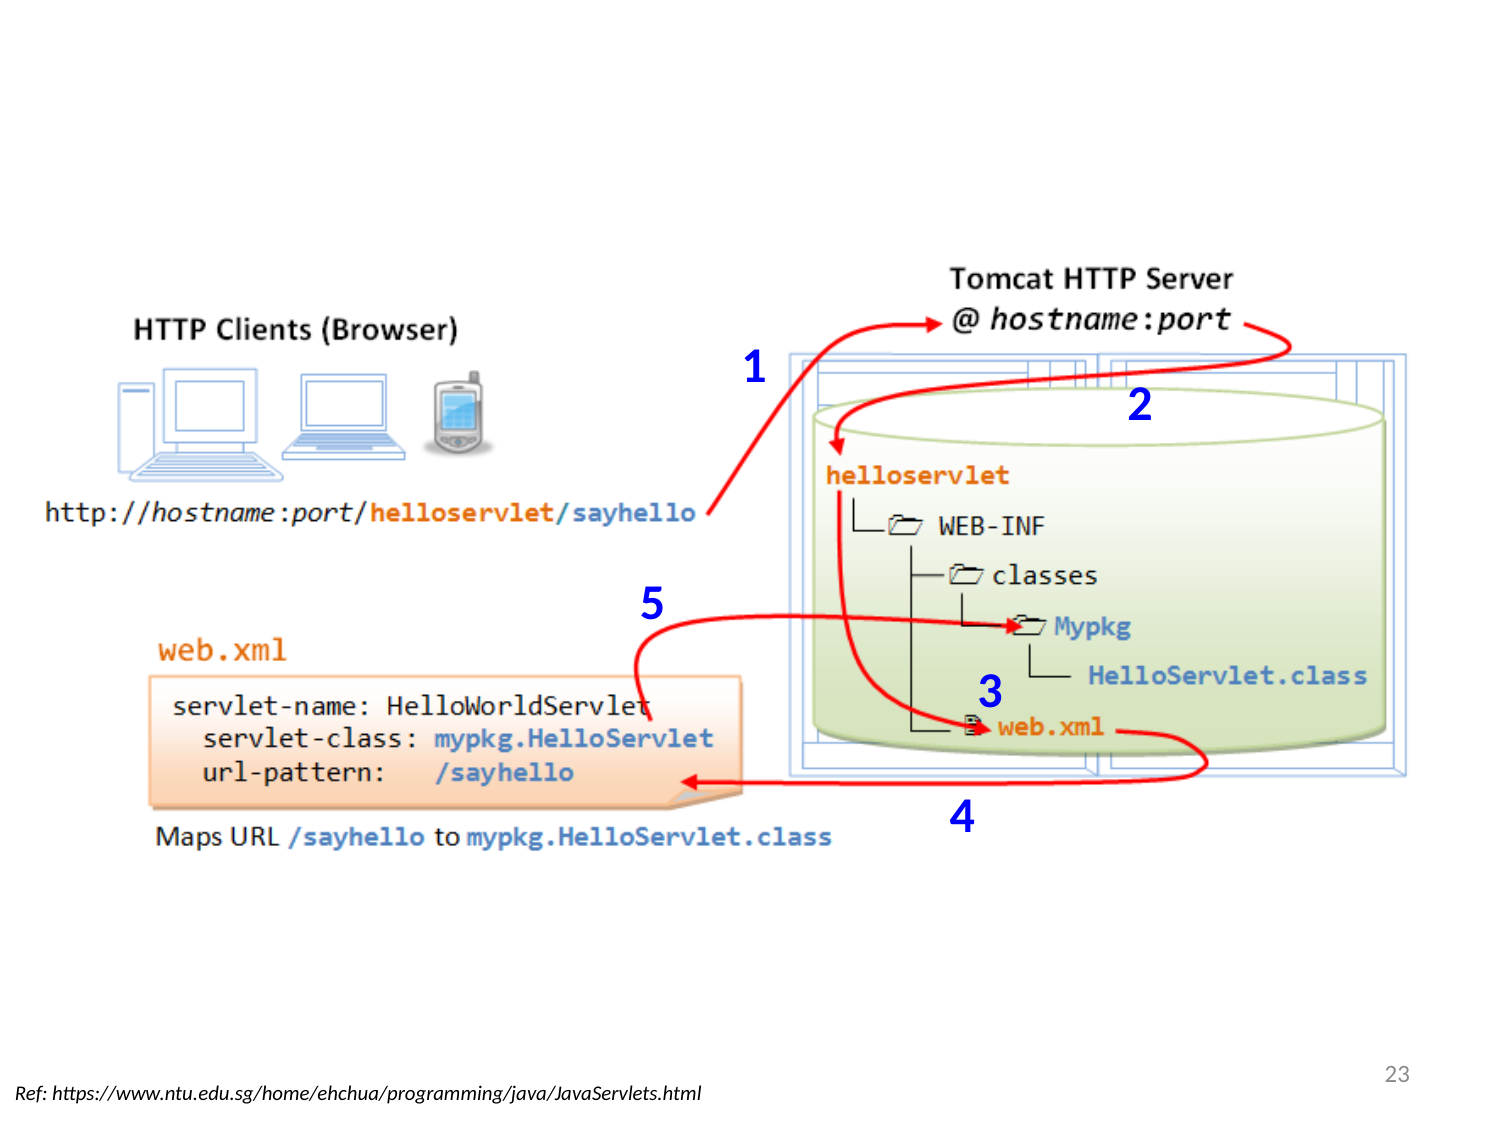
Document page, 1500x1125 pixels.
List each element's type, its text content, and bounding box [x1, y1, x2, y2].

text_box Ref: https://www.ntu.edu.sg/home/ehchua/programming/java/JavaServlets.html [0, 1072, 1306, 1112]
slide_number 23 [1074, 1042, 1425, 1103]
picture [23, 257, 1430, 868]
